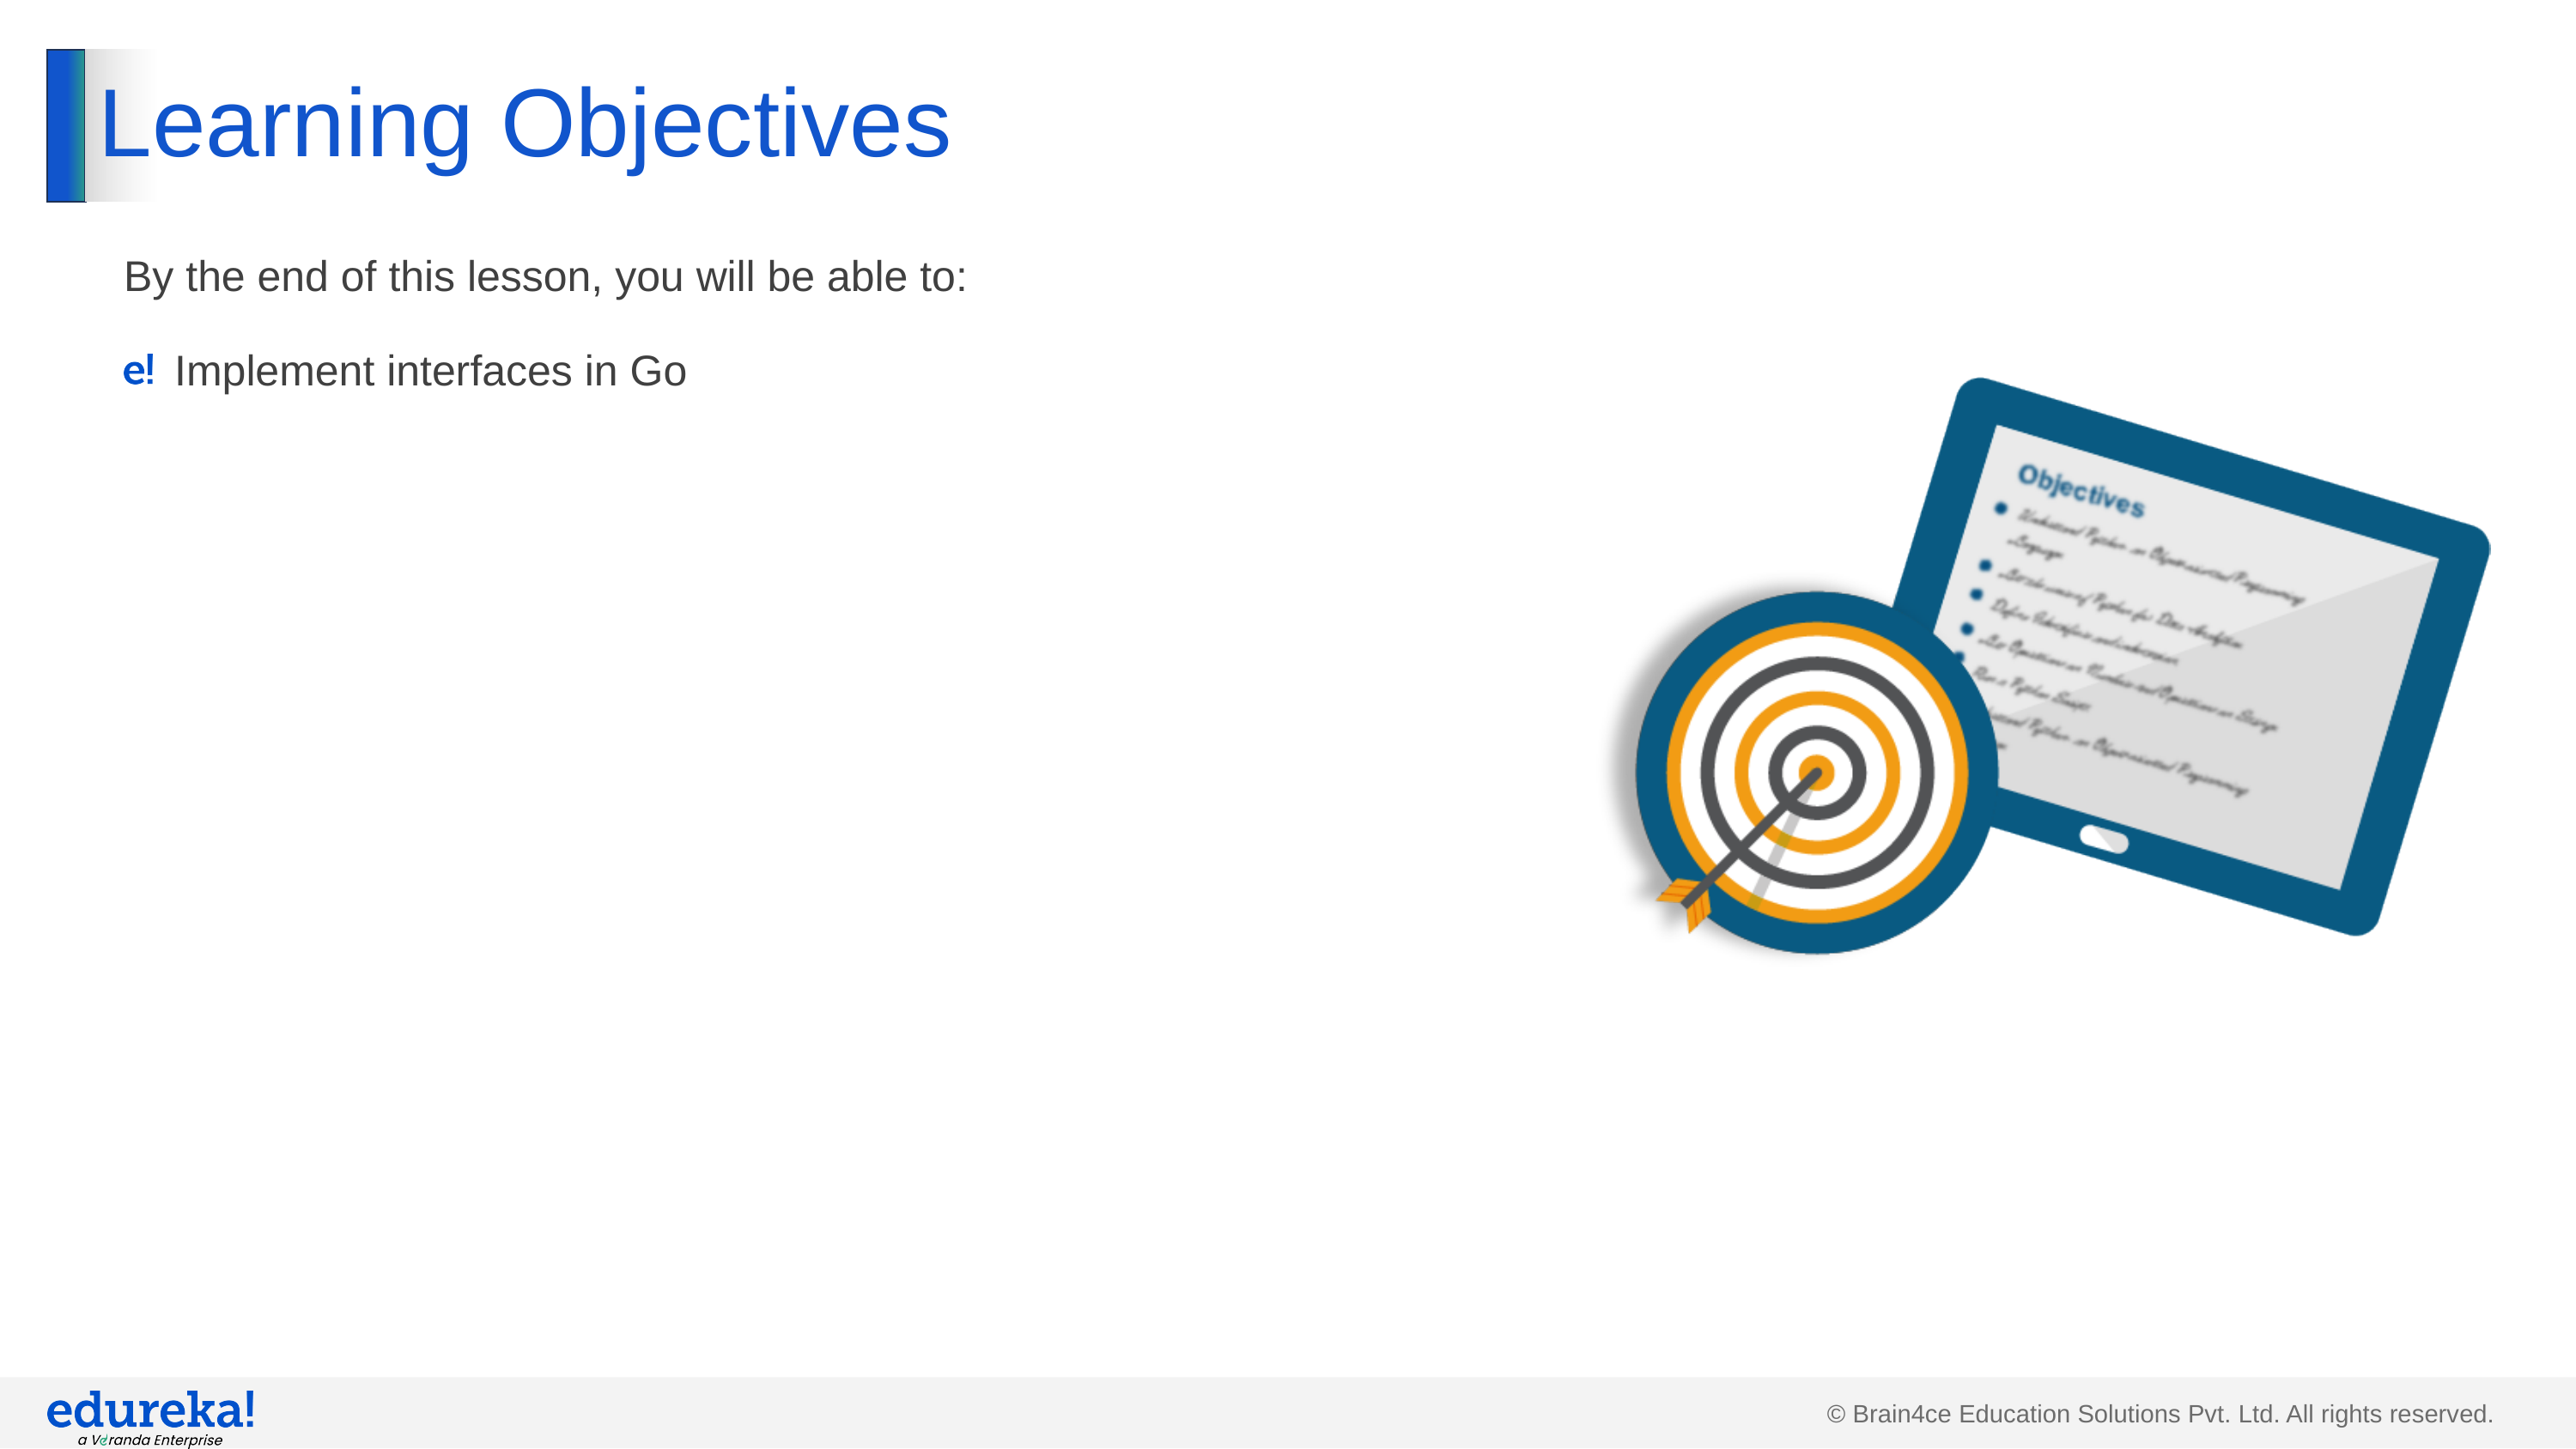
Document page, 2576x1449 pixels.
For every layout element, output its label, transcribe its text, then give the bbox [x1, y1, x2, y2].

picture [47, 1391, 253, 1449]
list By the end of this lesson, you will be able to: Implement interfaces in Go [85, 242, 2491, 1332]
picture [124, 354, 153, 385]
title Learning Objectives [85, 49, 2491, 202]
